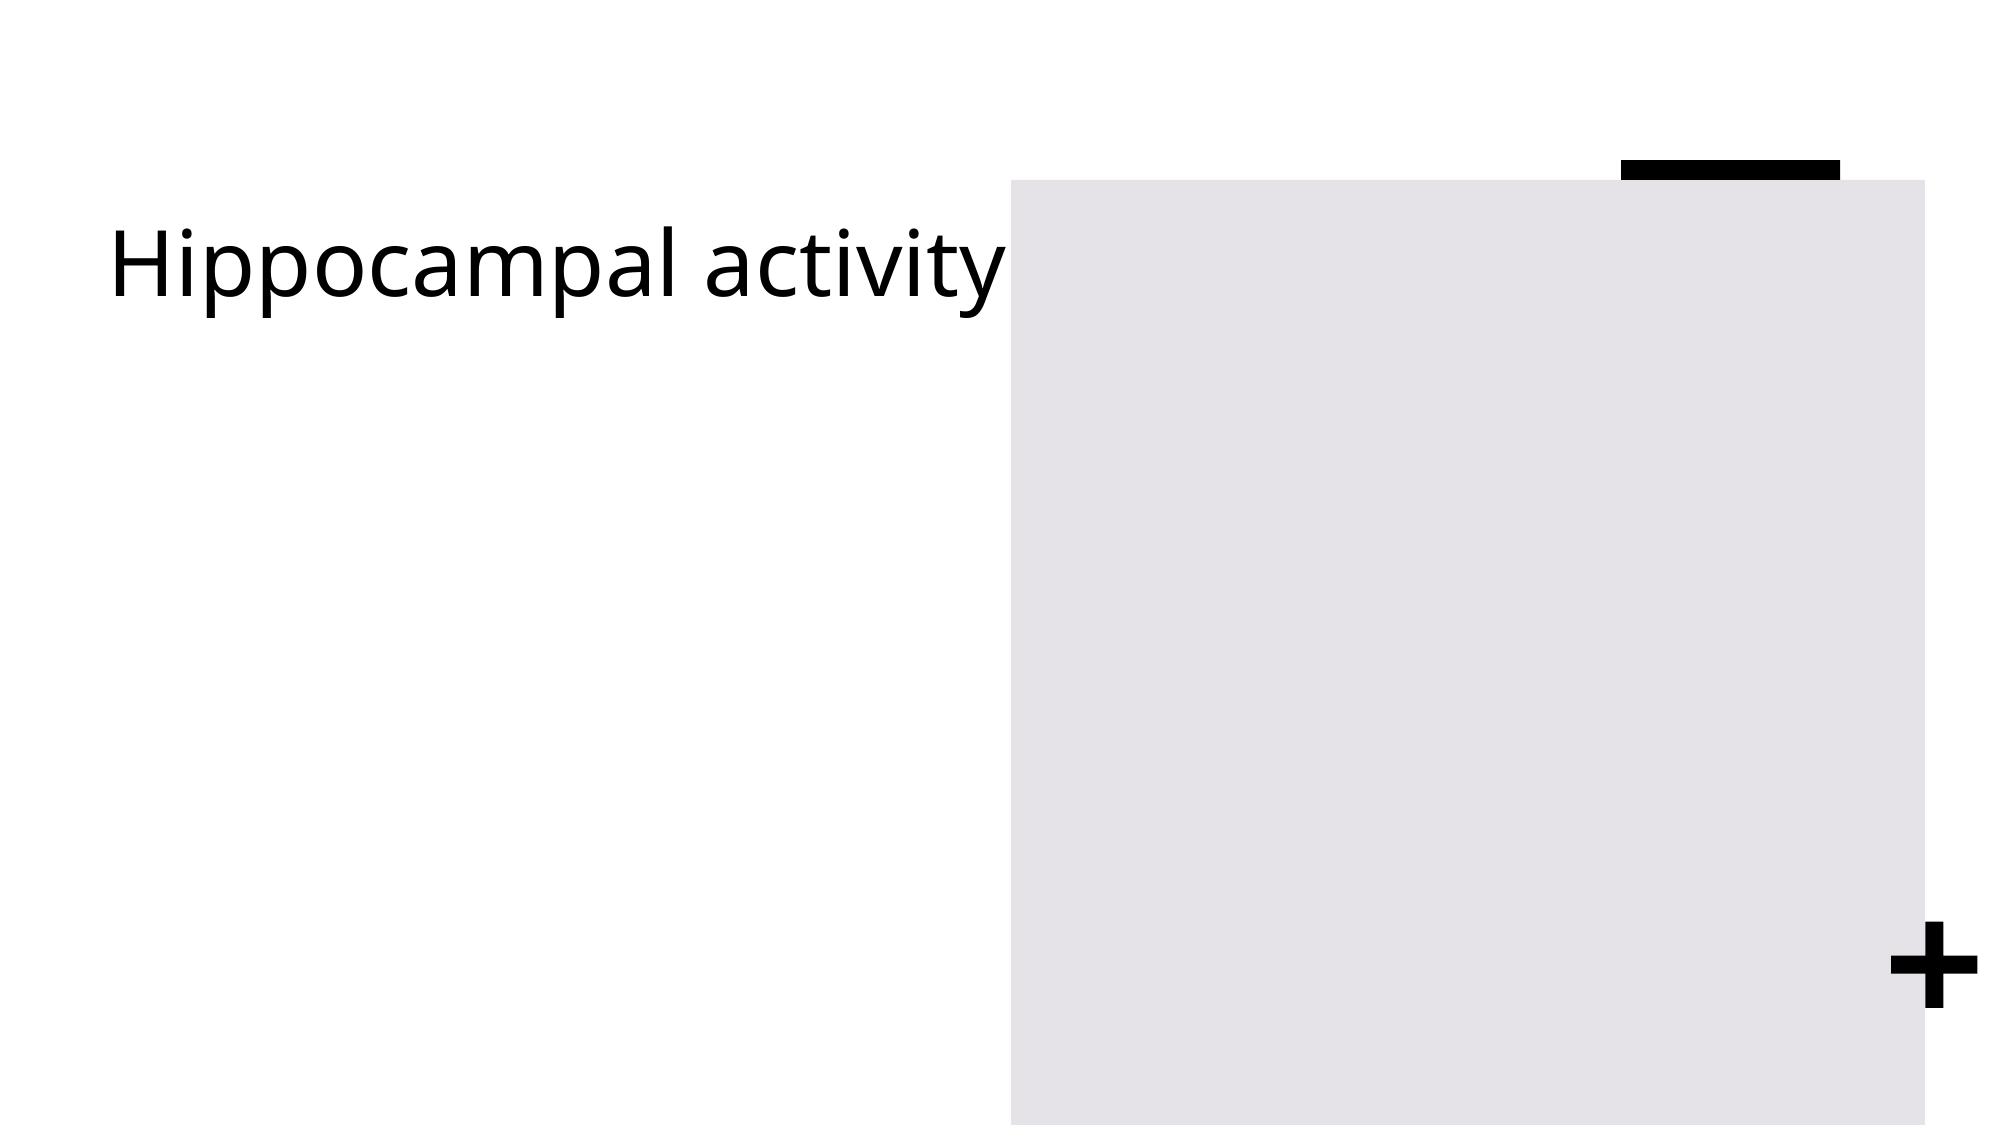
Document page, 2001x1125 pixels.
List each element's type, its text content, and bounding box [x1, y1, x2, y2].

title Hippocampal activity [92, 197, 1449, 435]
